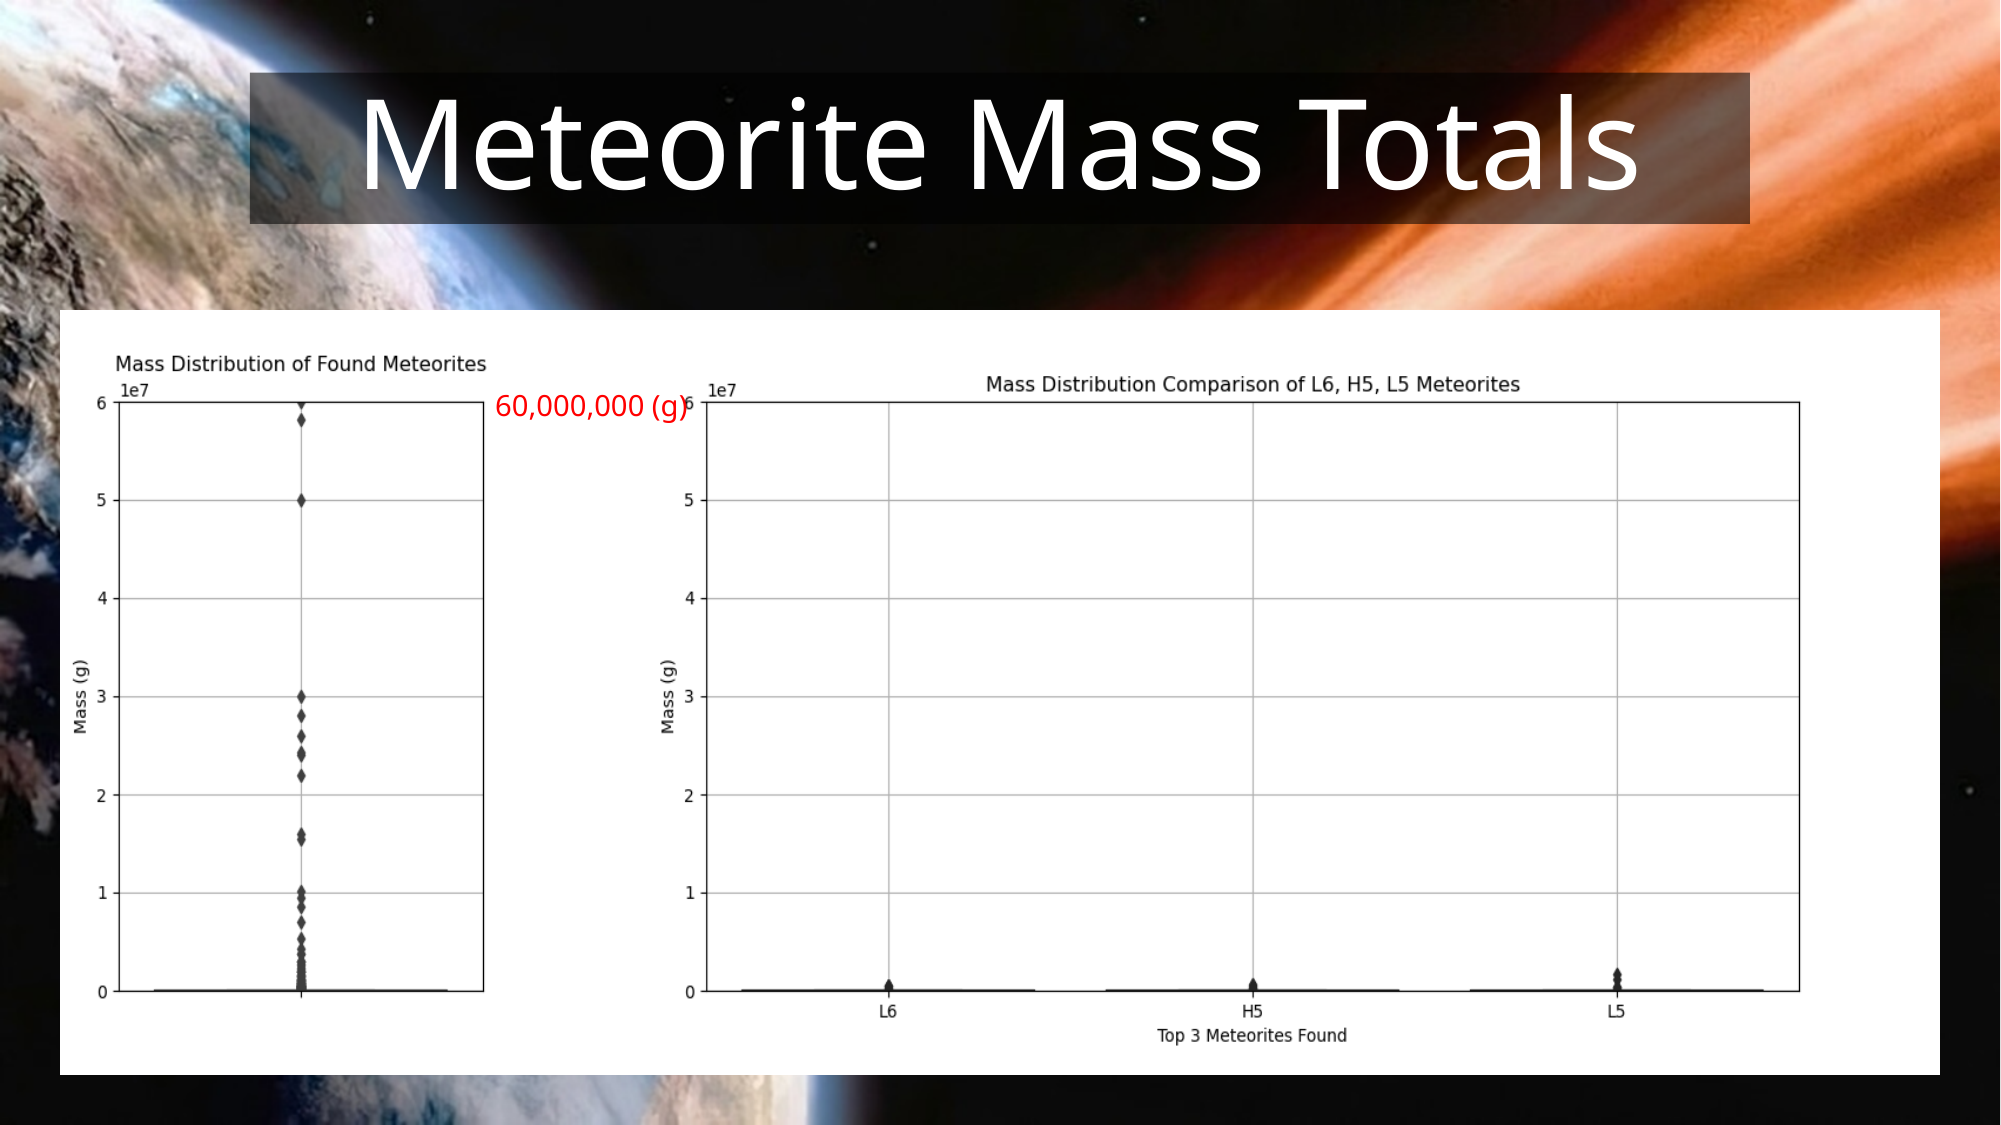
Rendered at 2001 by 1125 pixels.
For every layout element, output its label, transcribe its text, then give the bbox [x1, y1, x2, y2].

title Meteorite Mass Totals [249, 72, 1750, 224]
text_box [59, 309, 1941, 1075]
picture [0, 0, 2001, 1125]
